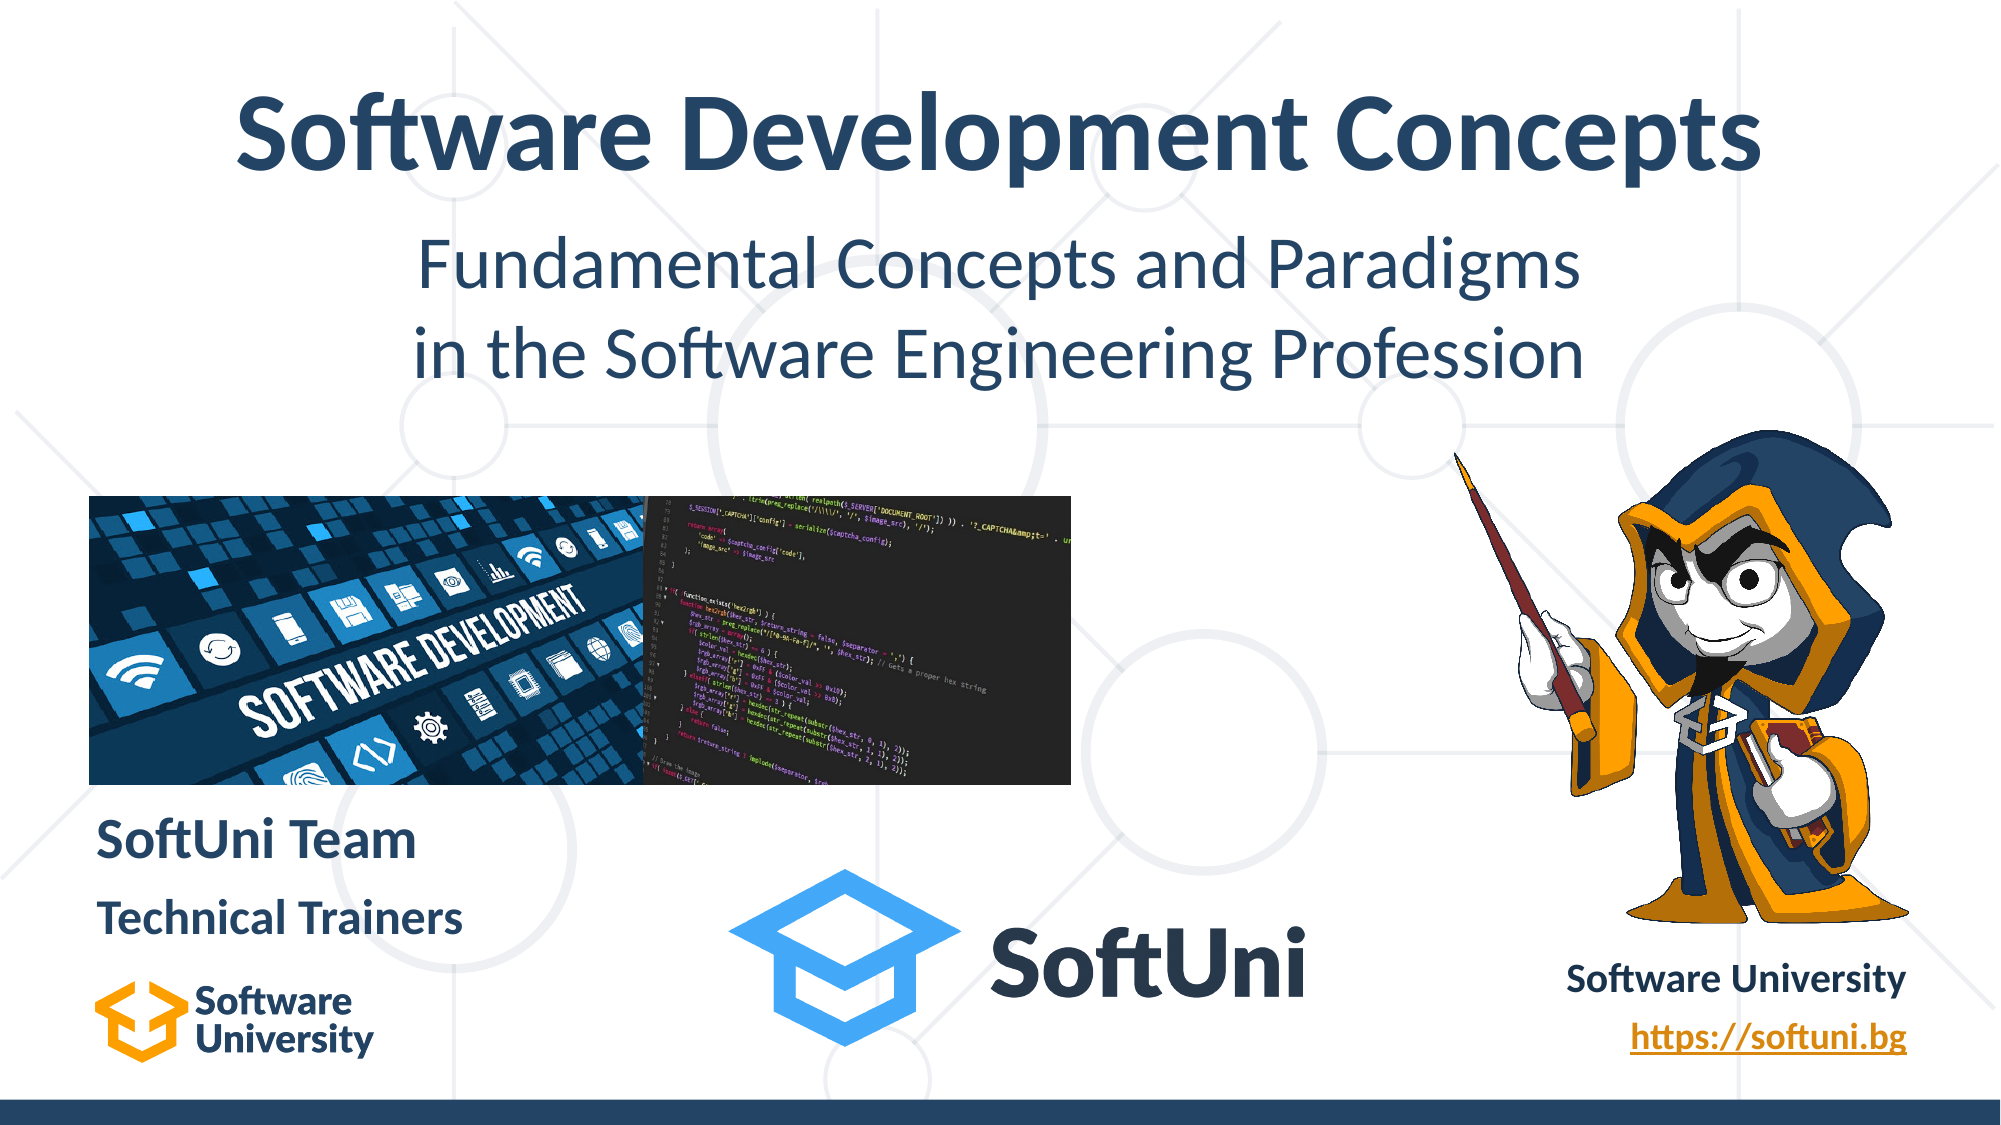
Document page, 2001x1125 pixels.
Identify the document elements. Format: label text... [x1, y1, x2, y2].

list Software University [1428, 944, 1913, 1005]
list SoftUni Team [90, 795, 580, 871]
list https://softuni.bg [1428, 1005, 1913, 1062]
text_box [88, 496, 1071, 785]
title Software Development Concepts [90, 45, 1910, 205]
list Technical Trainers [90, 876, 580, 950]
picture [1451, 428, 1910, 924]
picture [709, 850, 1325, 1064]
picture [83, 970, 384, 1074]
subtitle Fundamental Concepts and Paradigms in the Software Engineering Profession [90, 208, 1910, 405]
